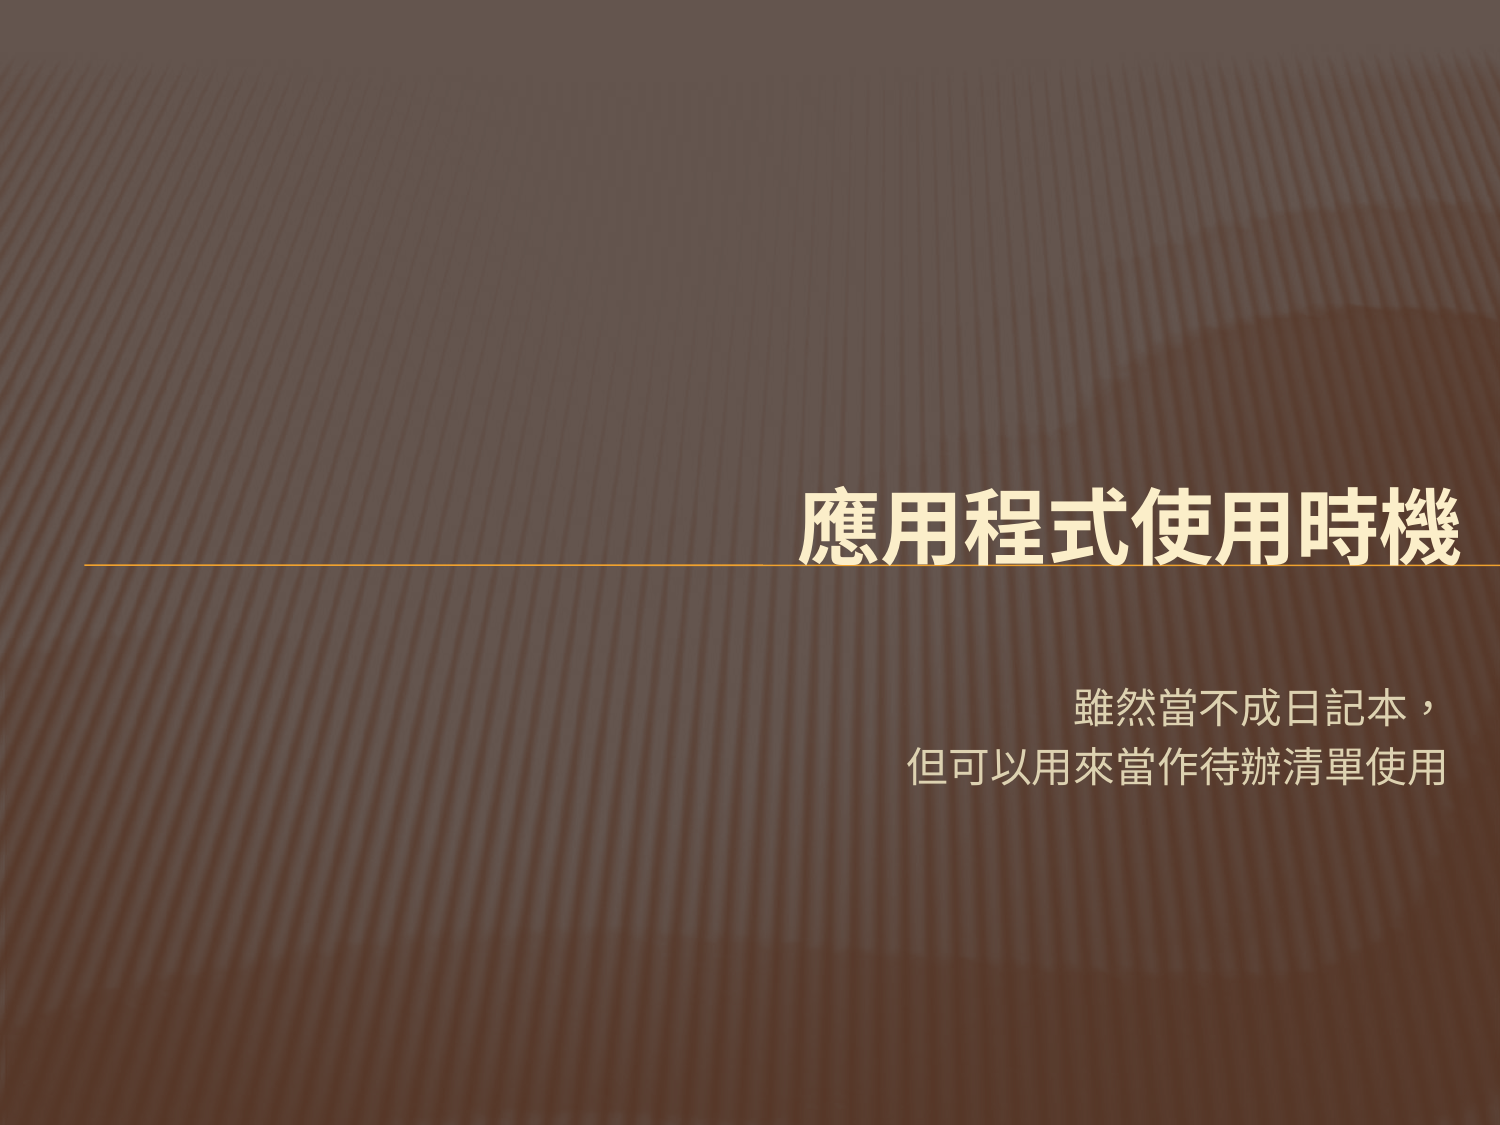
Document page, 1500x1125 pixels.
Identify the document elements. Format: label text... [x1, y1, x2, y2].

list 雖然當不成日記本， 但可以用來當作待辦清單使用 [76, 663, 1465, 798]
title 應用程式使用時機 [53, 468, 1479, 663]
